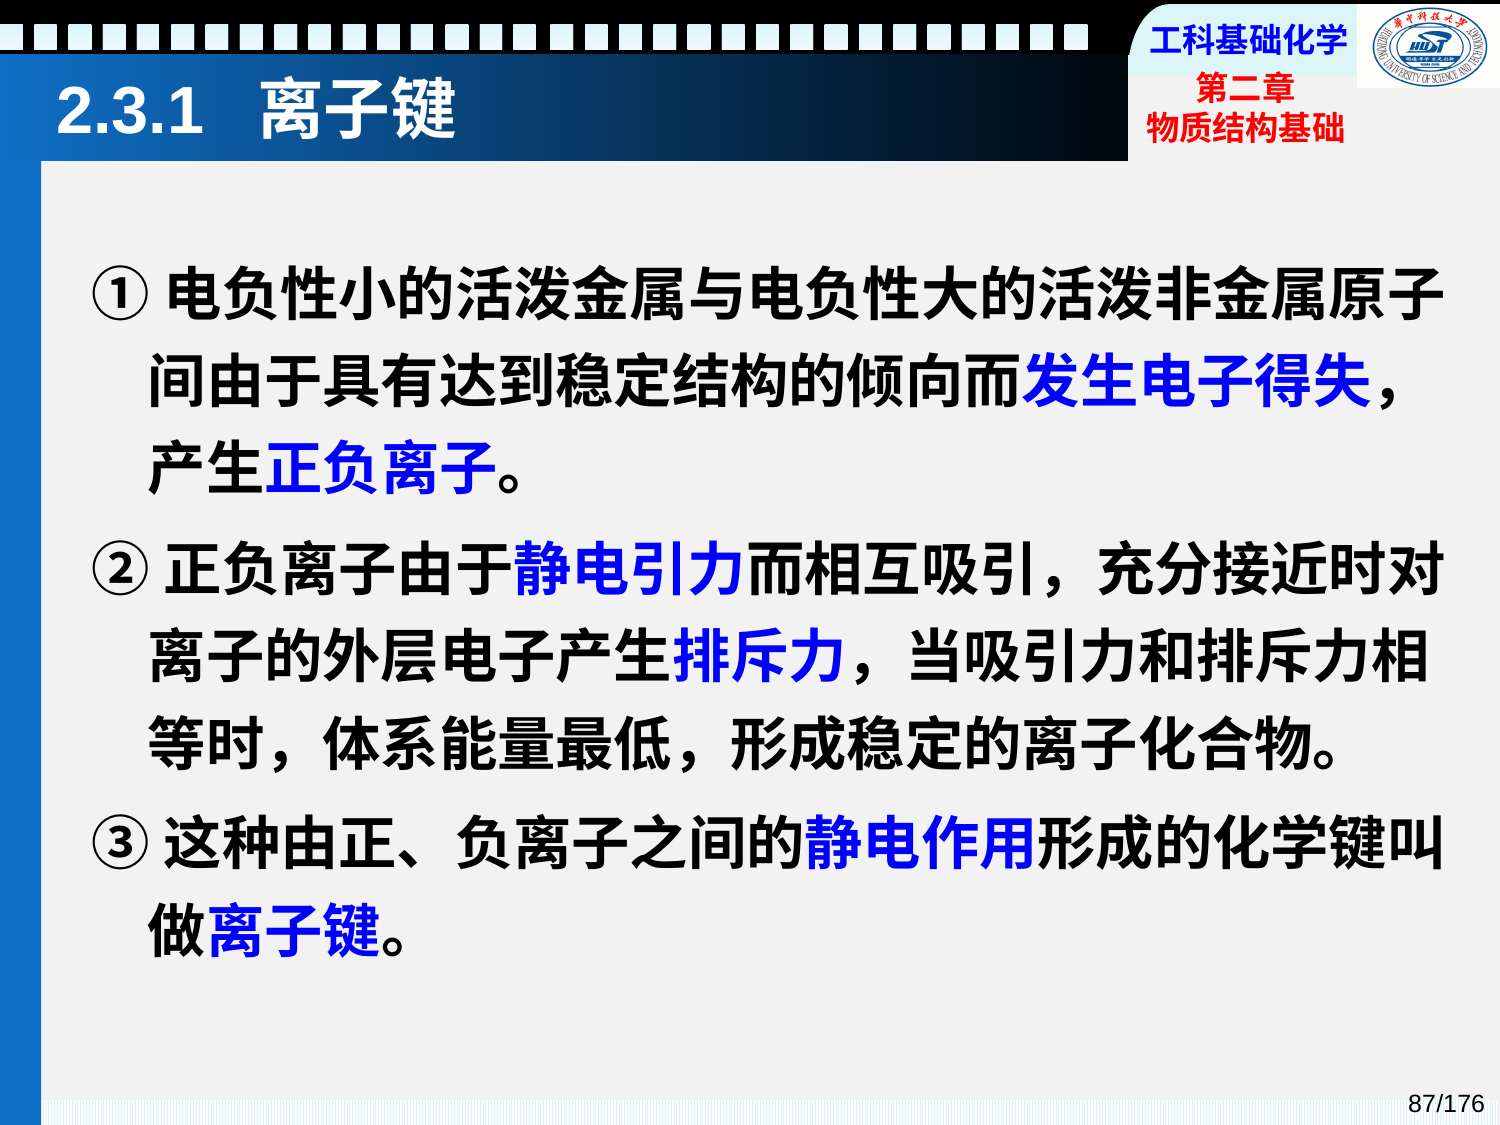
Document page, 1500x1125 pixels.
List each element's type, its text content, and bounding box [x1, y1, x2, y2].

picture [1357, 4, 1500, 88]
title 2.3.1 离子键 [41, 51, 1126, 163]
list ①电负性小的活泼金属与电负性大的活泼非金属原子间由于具有达到稳定结构的倾向而发生电子得失，产生正负离子。 ②正负离子由于静电引力而相互吸引，充分接近时对离子的外层电子产生排斥力，当吸引力和排斥力相等时，体系能量最低，形成稳定的离子化合物。 ③这种由正、负离子之间的静电作用形成的化学键叫做离子键。 [76, 231, 1471, 988]
